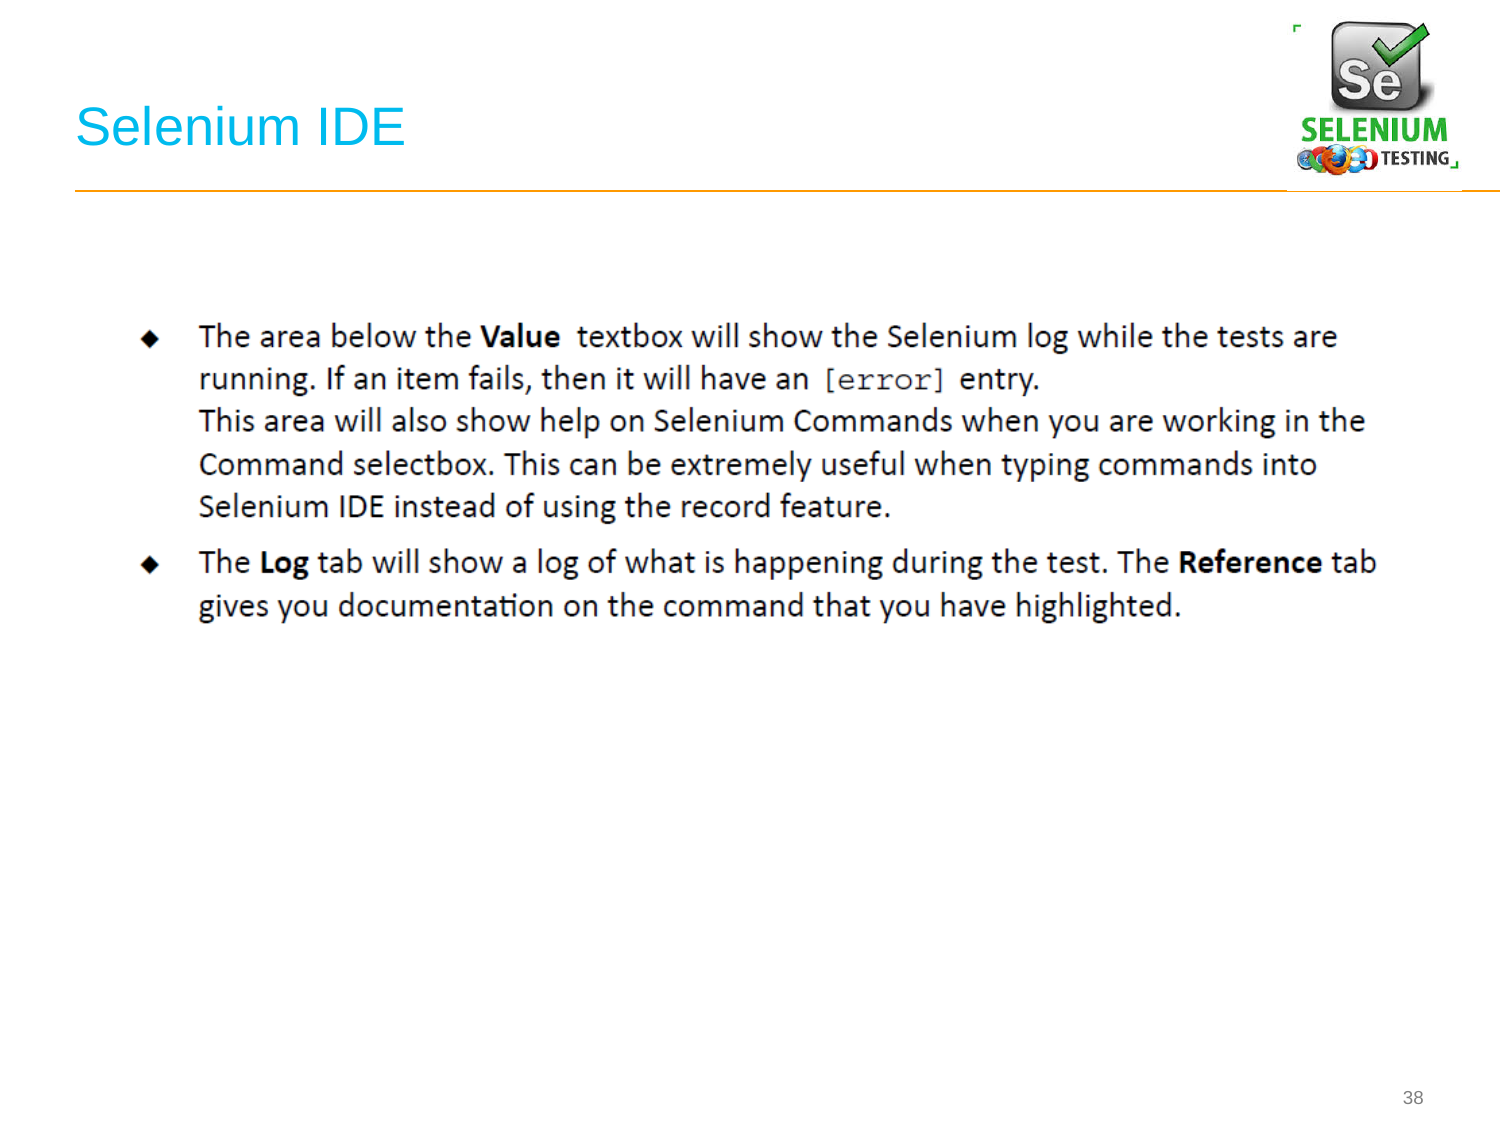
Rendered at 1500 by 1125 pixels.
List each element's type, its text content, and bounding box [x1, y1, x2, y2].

picture [1287, 16, 1462, 191]
title Selenium IDE [75, 27, 1422, 157]
picture [124, 312, 1435, 651]
